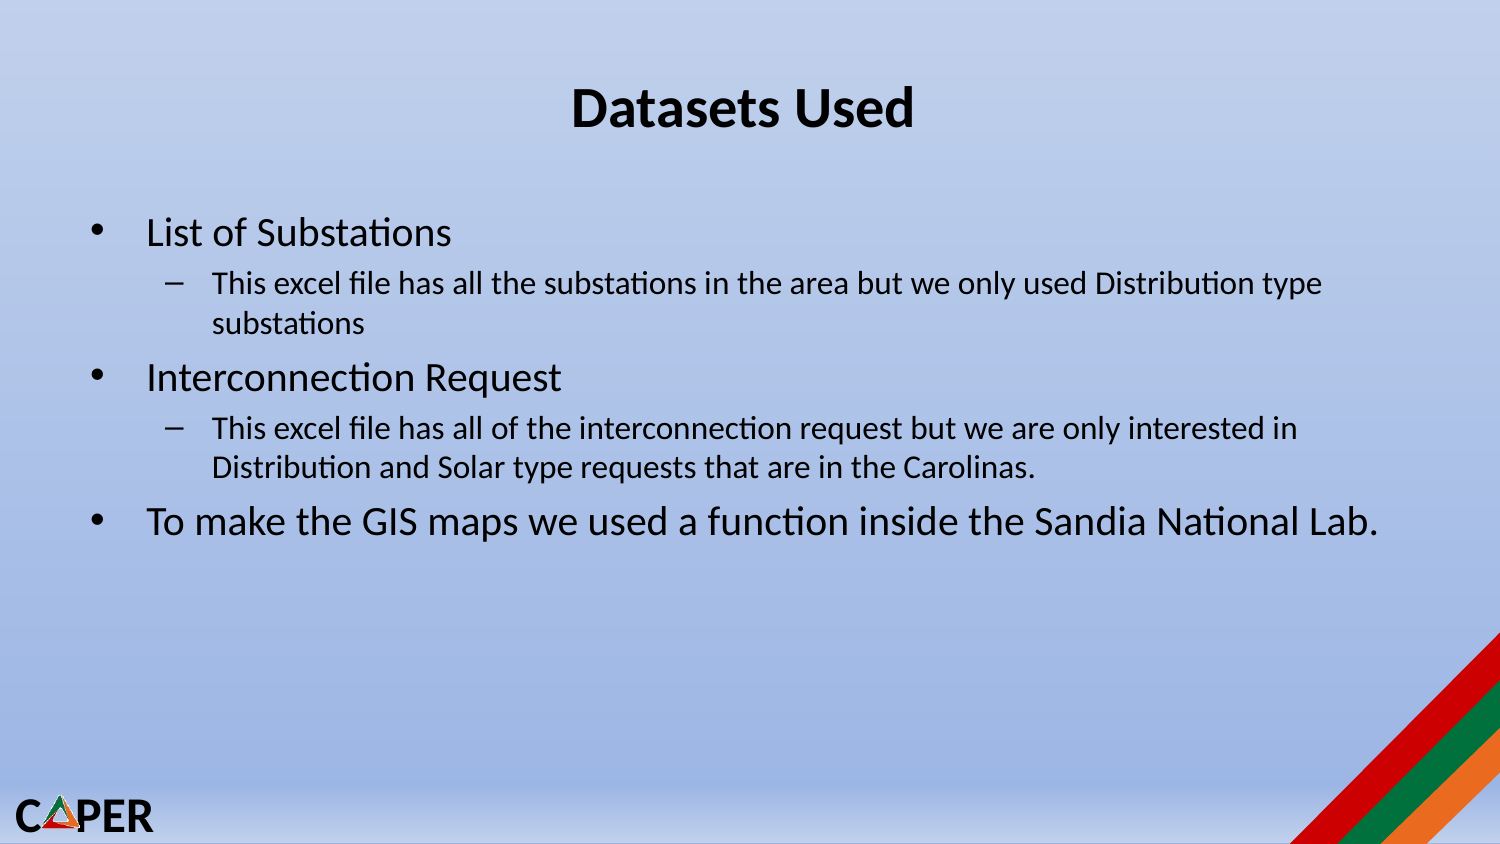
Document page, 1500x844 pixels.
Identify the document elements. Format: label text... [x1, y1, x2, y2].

picture [37, 792, 83, 829]
list List of Substations This excel file has all the substations in the area but we only used Distribution type substations Interconnection Request This excel file has all of the interconnection request but we are only interested in Distribution and Solar type requests that are in the Carolinas. To make the GIS maps we used a function inside the Sandia National Lab. [75, 196, 1413, 754]
title Datasets Used [75, 33, 1413, 175]
